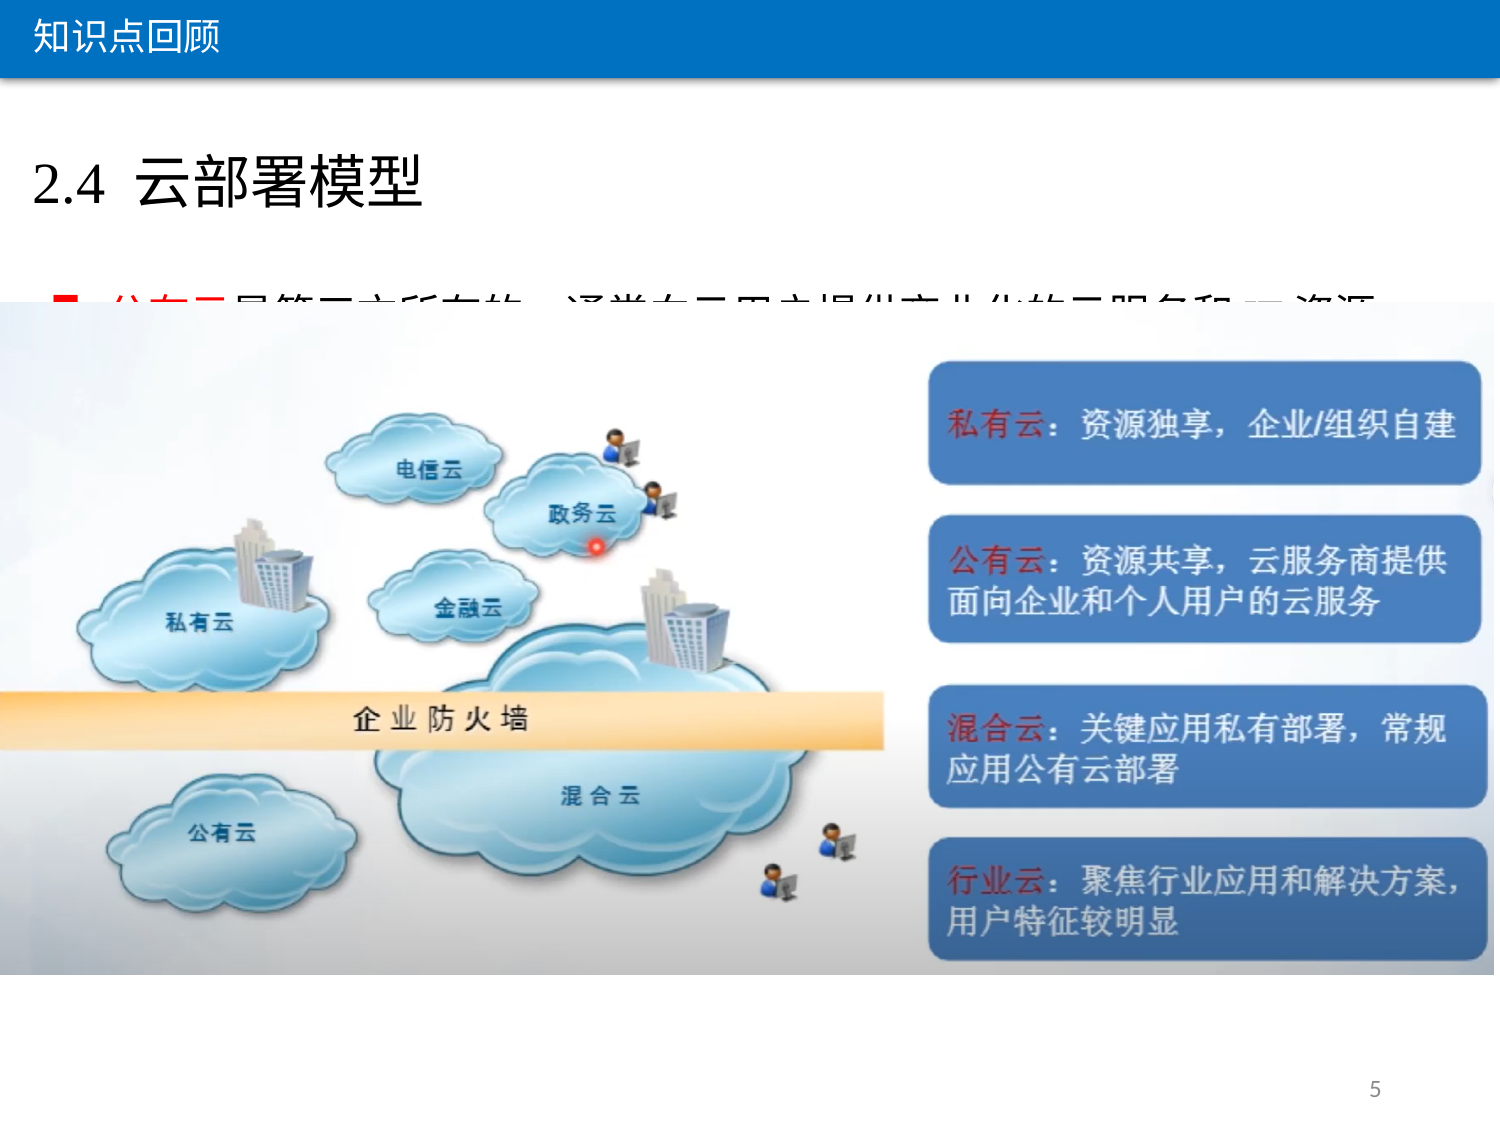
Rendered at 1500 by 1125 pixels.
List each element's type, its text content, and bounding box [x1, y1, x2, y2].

text_box 公有云是第三方所有的，通常向云用户提供商业化的云服务和IT资源。 私有云是仅被一家组织拥有的，并且位于该组织范围内的云。 社区云一般只能被一组共享拥有权和责任的云用户访问。 混合云是两种或多种云部署模型的组合。 [35, 255, 1465, 302]
text_box 知识点回顾 [18, 5, 237, 66]
slide_number 5 [1059, 1057, 1397, 1118]
picture [0, 302, 1494, 975]
text_box 2.4 云部署模型 [17, 102, 1447, 223]
text_box [0, 0, 1500, 79]
